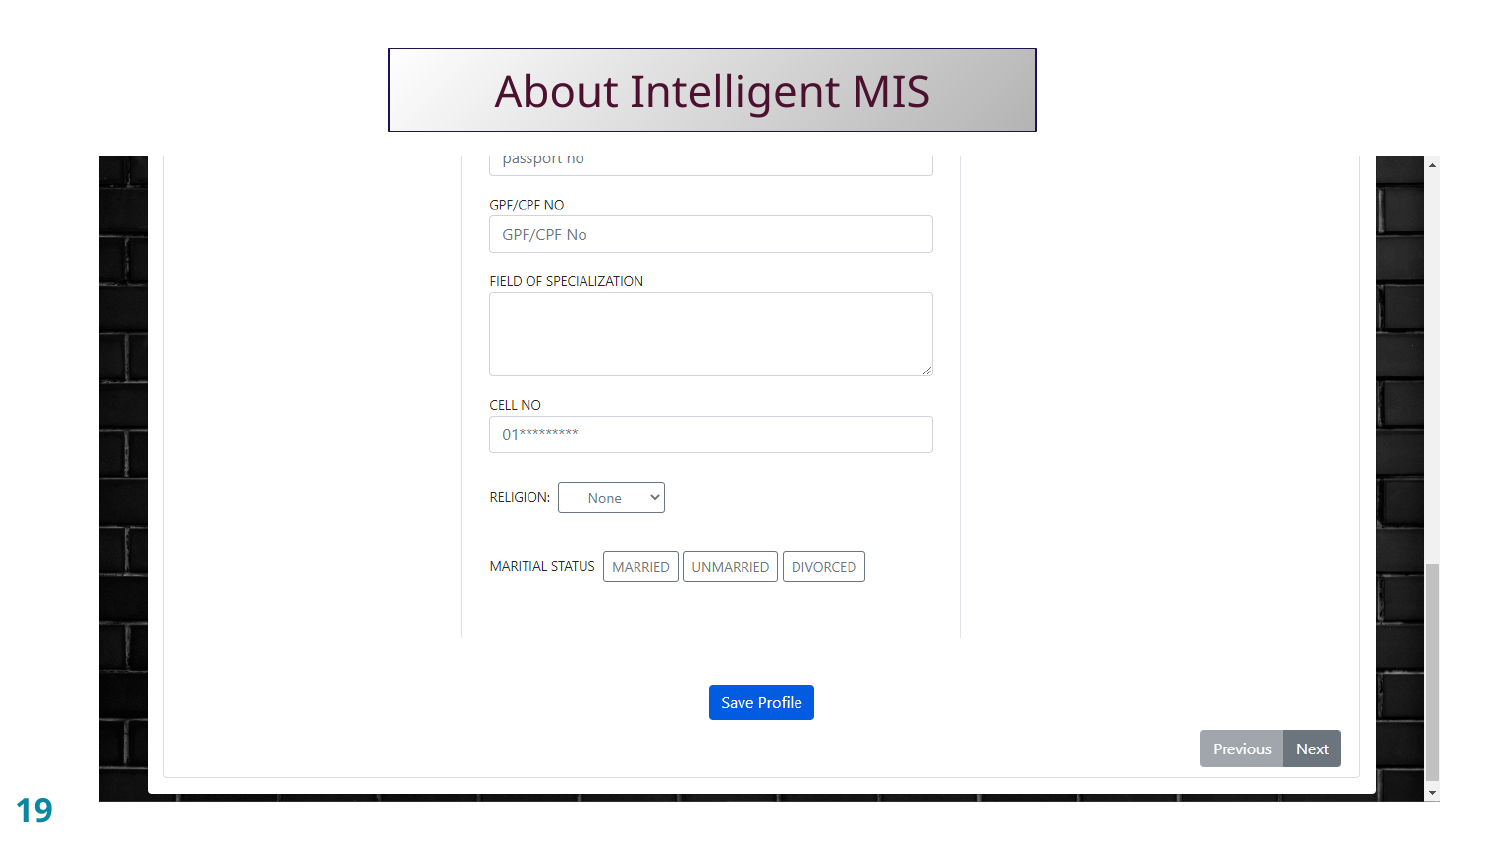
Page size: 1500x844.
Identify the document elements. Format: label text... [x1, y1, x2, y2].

text_box About Intelligent MIS [389, 48, 1037, 132]
slide_number ‹#› [0, 779, 90, 844]
picture [99, 156, 1440, 802]
